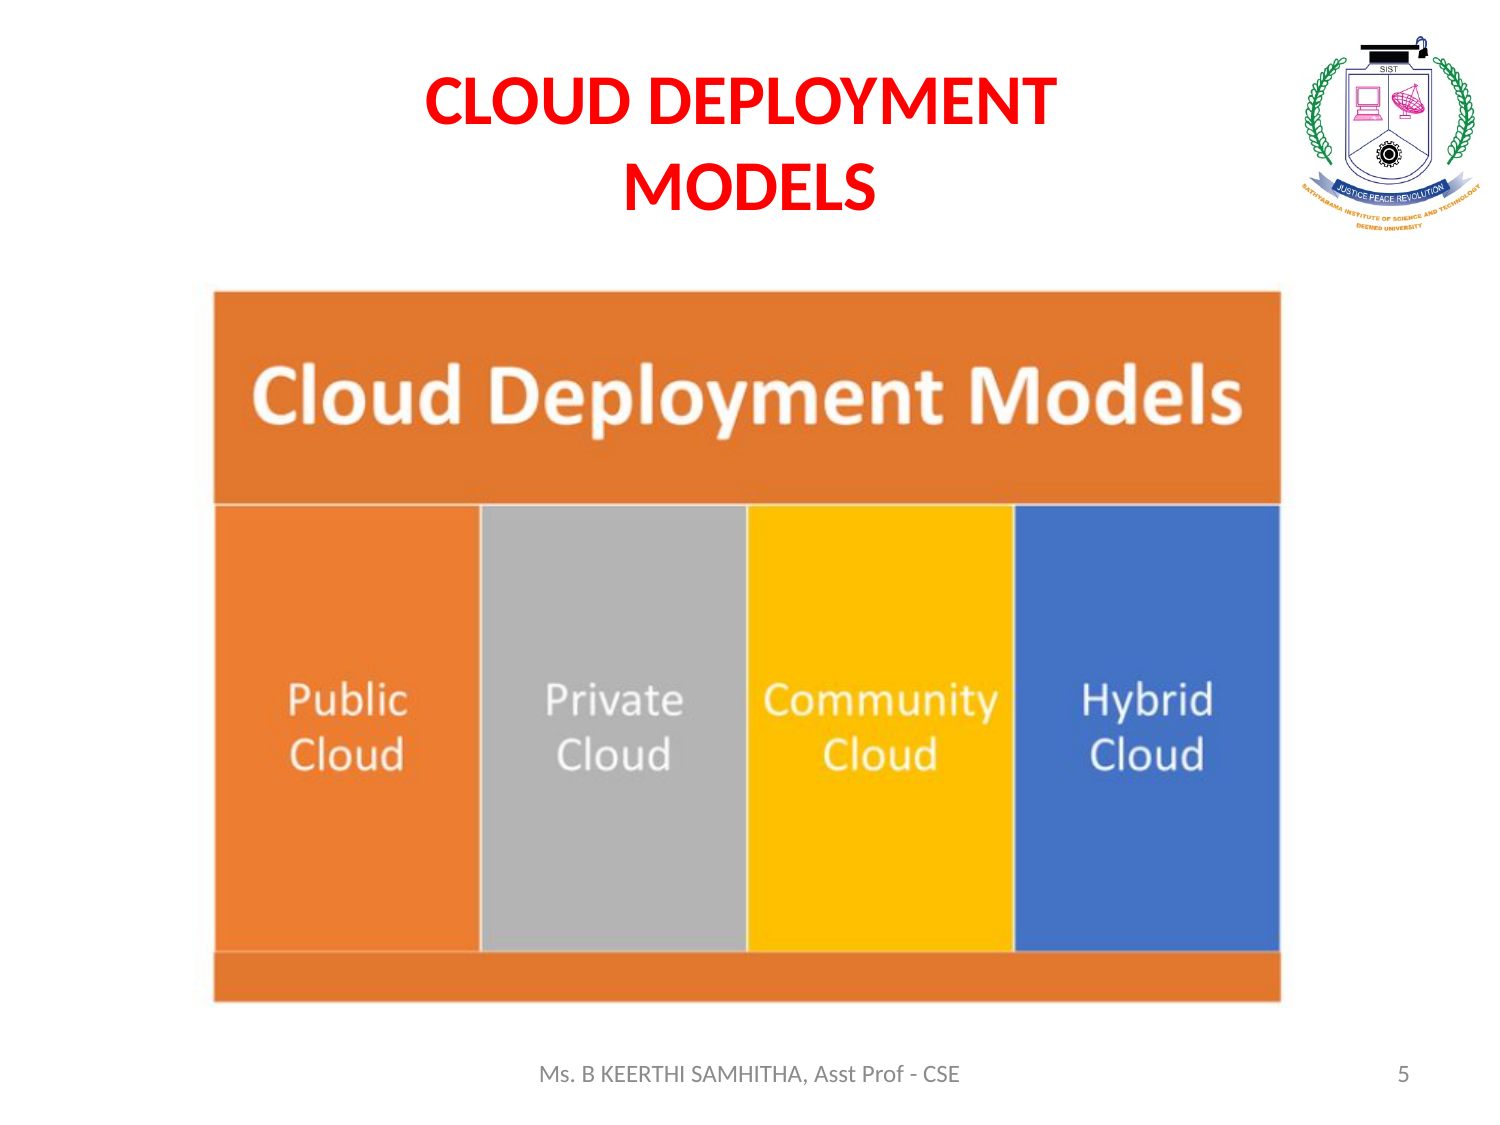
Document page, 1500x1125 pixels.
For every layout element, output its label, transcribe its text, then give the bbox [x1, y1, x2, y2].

footer Ms. B KEERTHI SAMHITHA, Asst Prof - CSE [512, 1044, 988, 1103]
picture [1280, 30, 1500, 251]
title CLOUD DEPLOYMENT MODELS [75, 45, 1425, 233]
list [182, 266, 1316, 1036]
slide_number 5 [1074, 1042, 1425, 1103]
